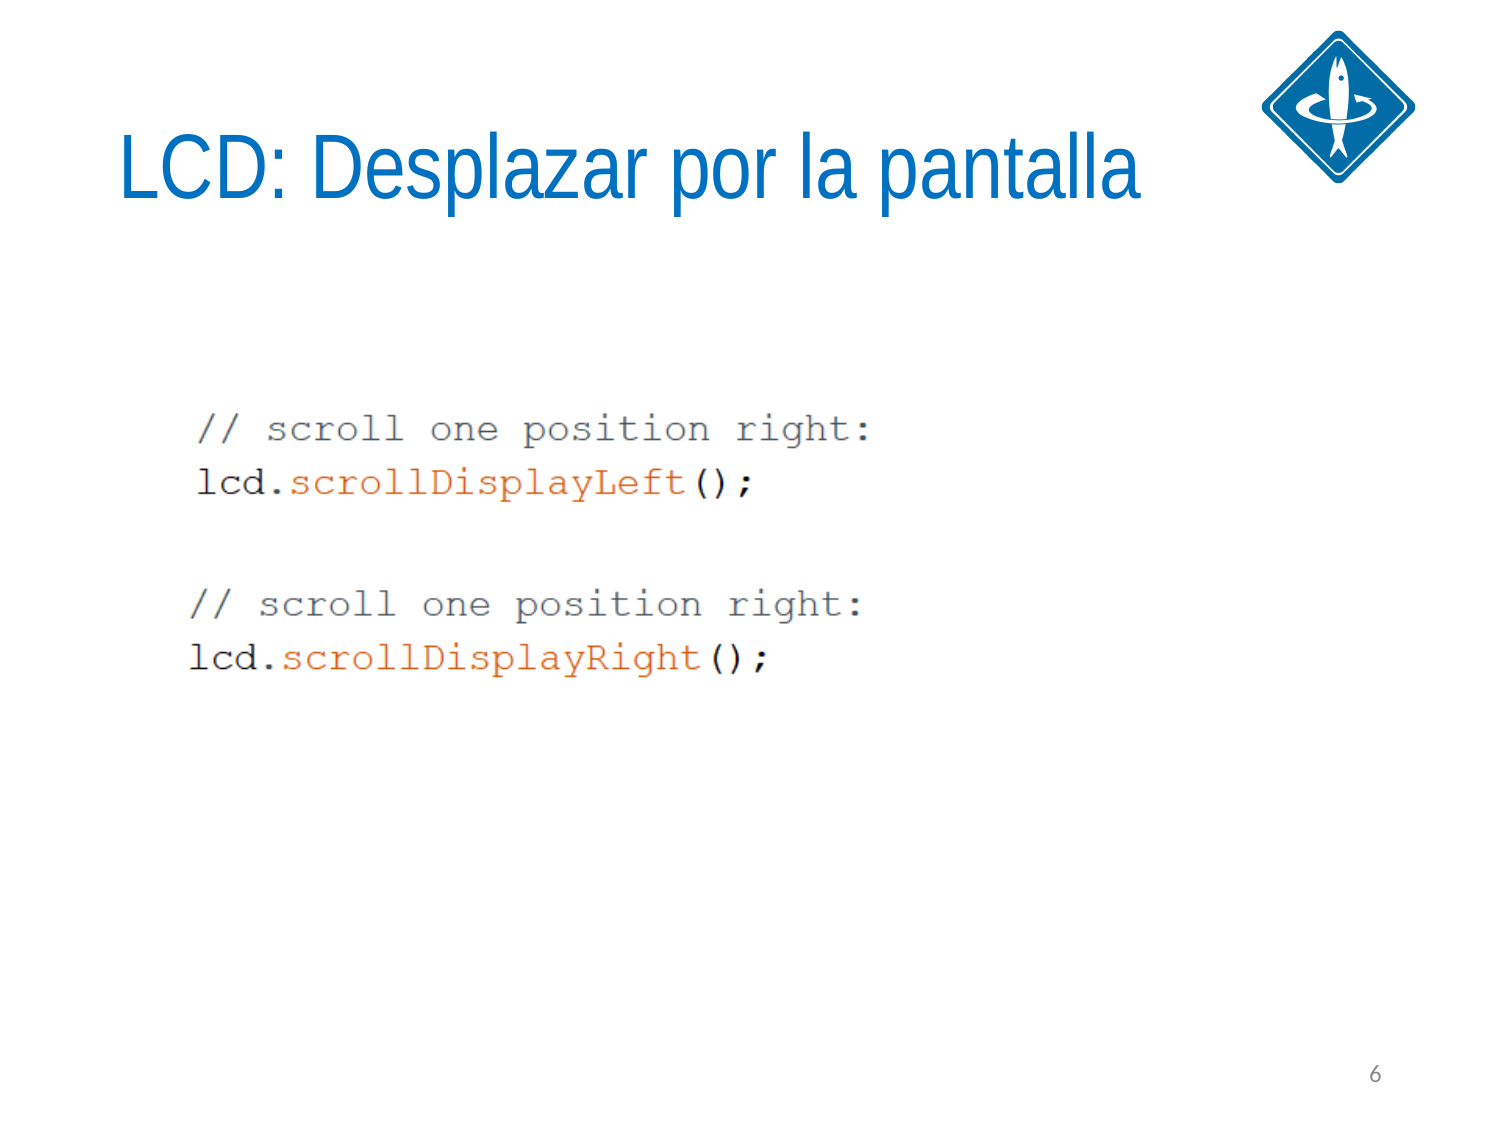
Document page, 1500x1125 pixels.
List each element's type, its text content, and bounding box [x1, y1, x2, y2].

title LCD: Desplazar por la pantalla [103, 59, 1397, 278]
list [103, 401, 897, 510]
picture [1271, 103, 1275, 113]
picture [1261, 30, 1335, 103]
picture [1342, 30, 1416, 103]
slide_number 6 [1059, 1042, 1397, 1103]
picture [1261, 111, 1335, 184]
picture [1402, 103, 1406, 113]
picture [103, 578, 900, 690]
picture [1297, 59, 1376, 155]
picture [1342, 111, 1416, 184]
